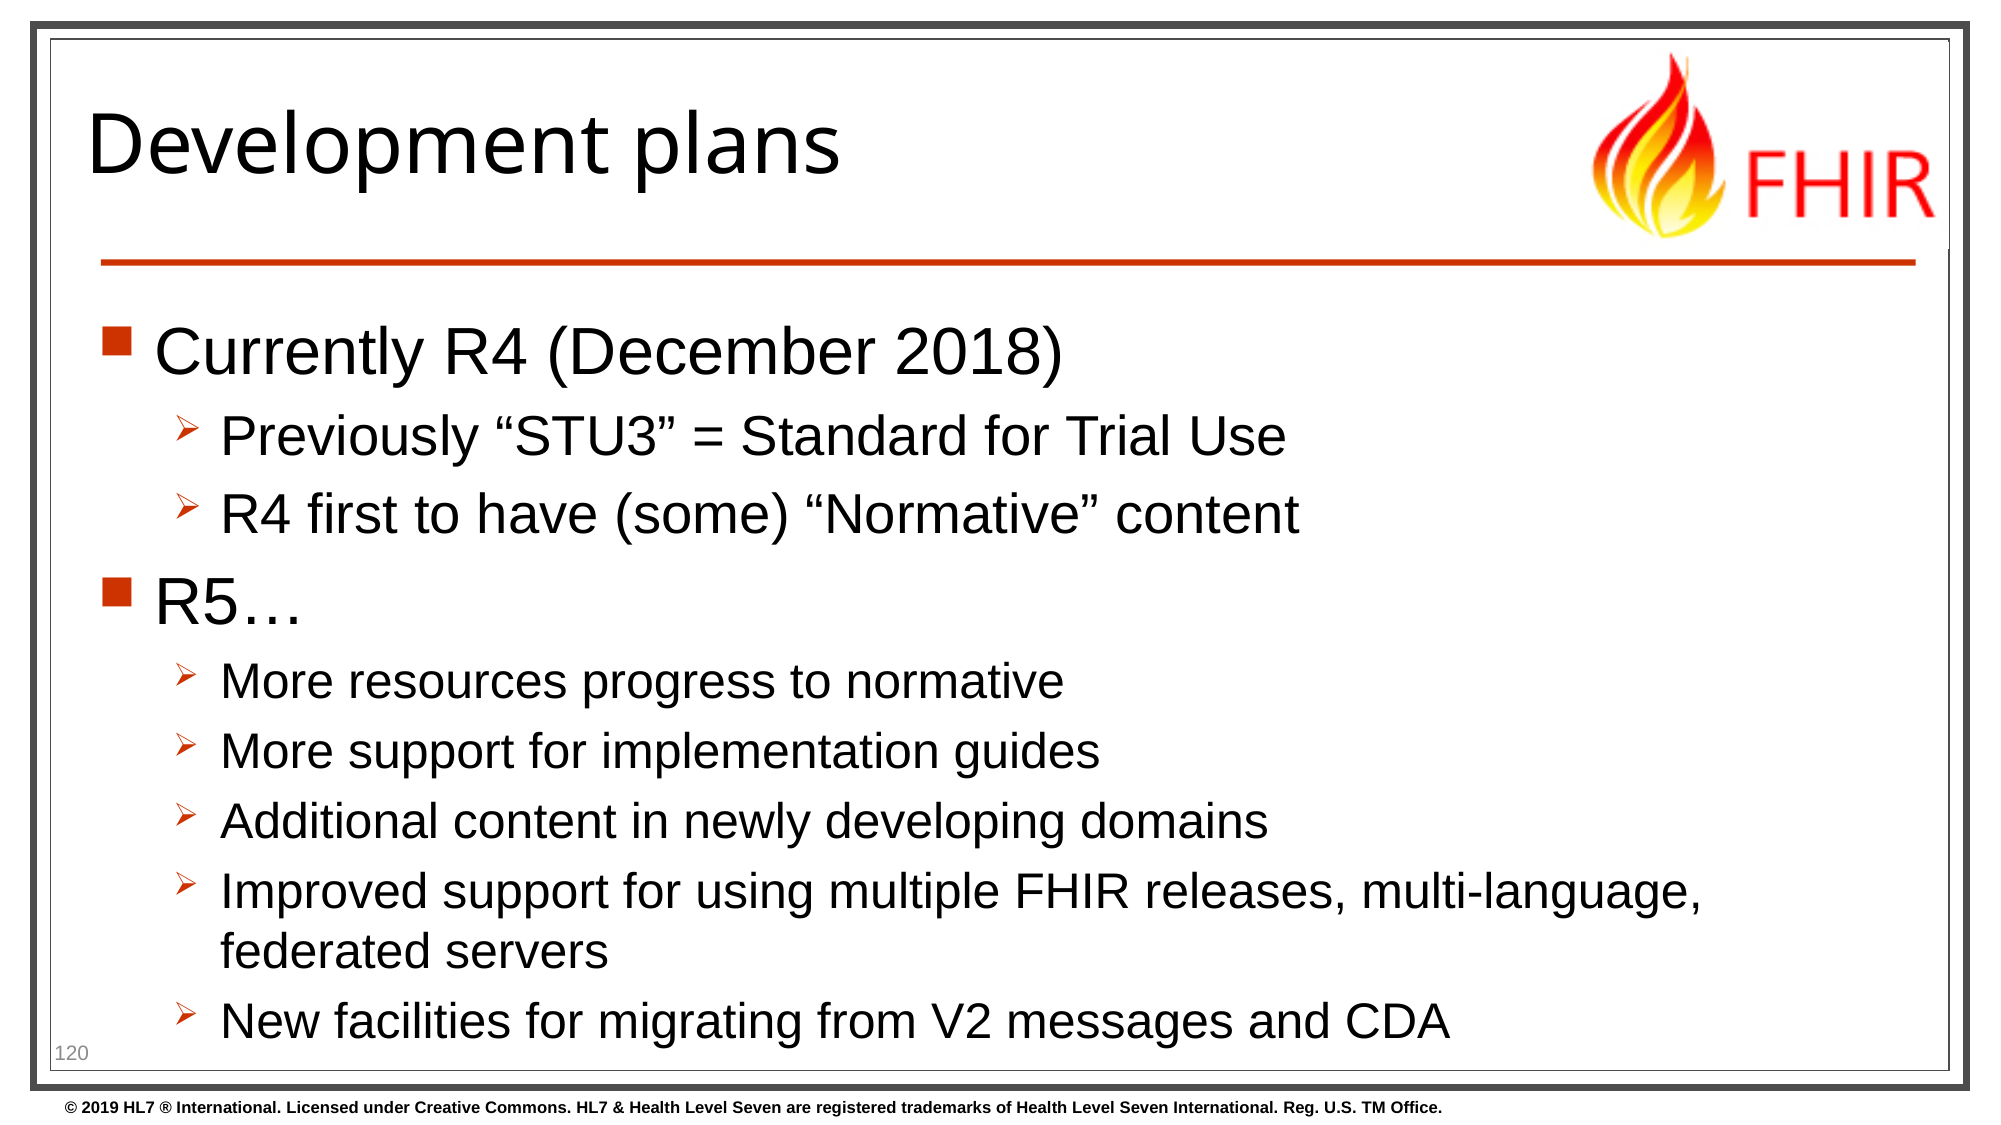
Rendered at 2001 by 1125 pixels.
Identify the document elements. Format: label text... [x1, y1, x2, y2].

slide_number 120 [39, 1034, 197, 1071]
list Currently R4 (December 2018) Previously “STU3” = Standard for Trial Use R4 first to have (some) “Normative” content R5… More resources progress to normative More support for implementation guides Additional content in newly developing domains Improved support for using multiple FHIR releases, multi-language, federated servers New facilities for migrating from V2 messages and CDA [83, 299, 1917, 1035]
title Development plans [70, 54, 1504, 244]
picture [1578, 42, 1949, 249]
